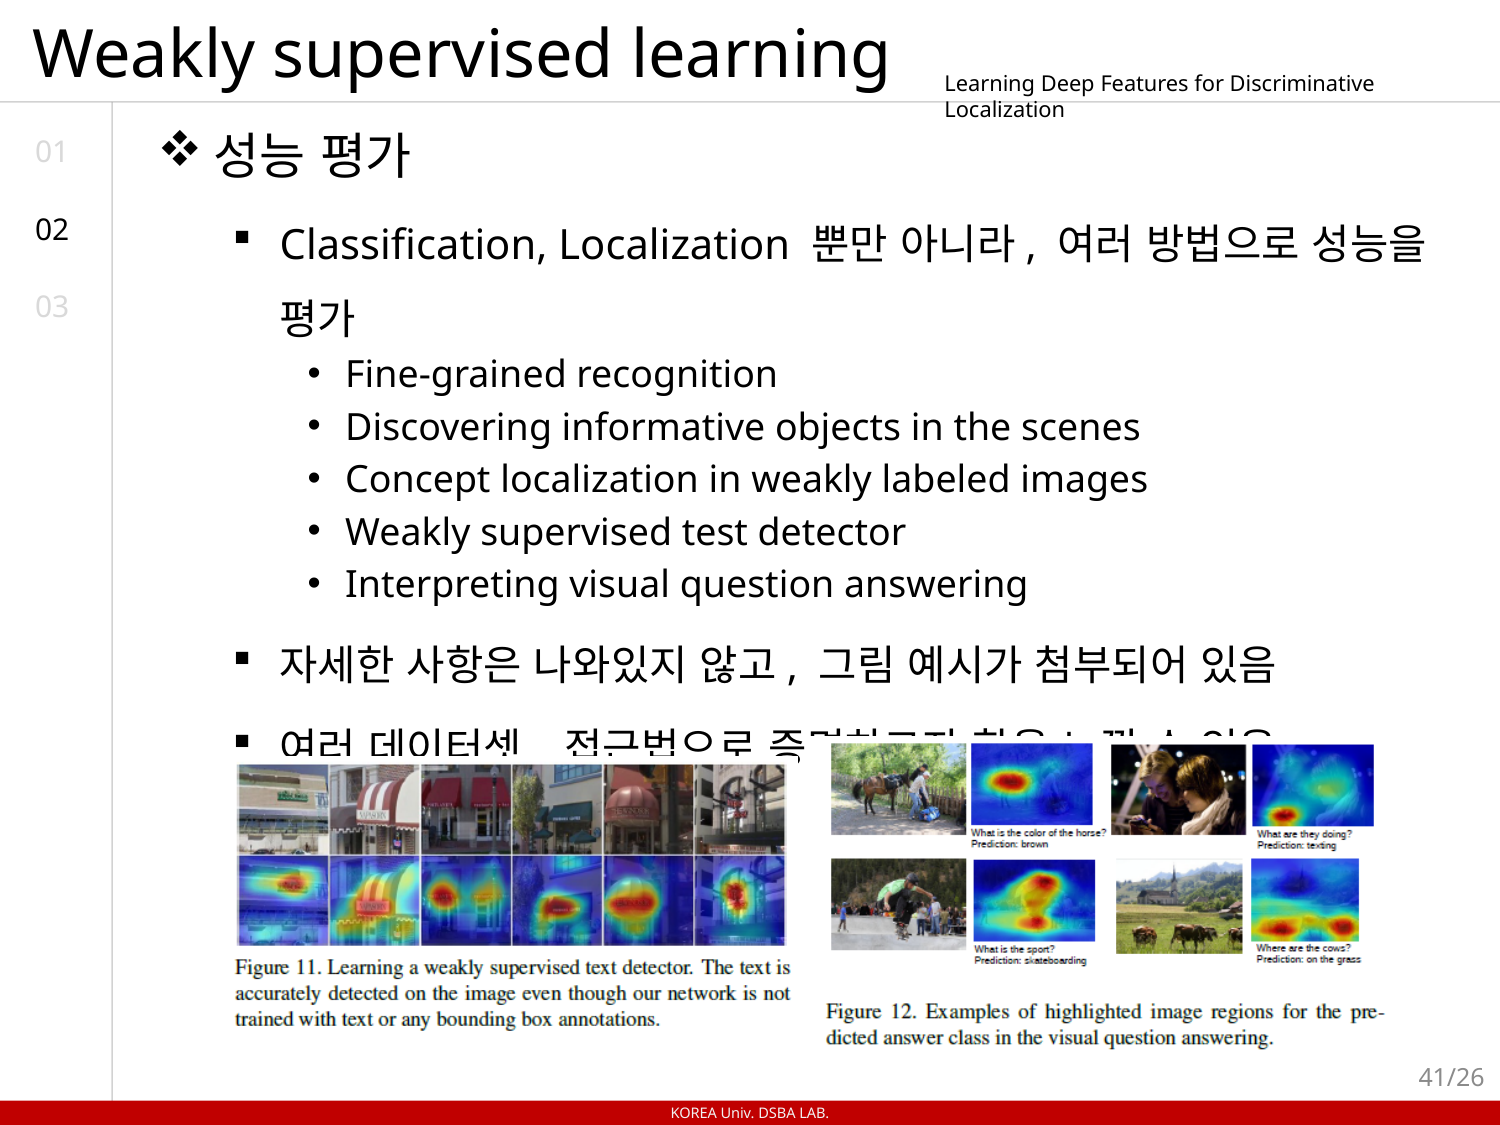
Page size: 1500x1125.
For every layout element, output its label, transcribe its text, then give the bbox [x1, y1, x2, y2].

slide_number 41/26 [1149, 1048, 1500, 1109]
picture [808, 735, 1395, 1064]
title Weakly supervised learning [17, 11, 1483, 90]
list 성능 평가 Classification, Localization 뿐만 아니라, 여러 방법으로 성능을 평가 Fine-grained recognition Discovering informative objects in the scenes Concept localization in weakly labeled images Weakly supervised test detector Interpreting visual question answering 자세한 사항은 나와있지 않고, 그림 예시가 첨부되어 있음 여러 데이터셋, 접근법으로 증명하고자 함을 느낄 수 있음 [142, 116, 1483, 1089]
picture [231, 756, 798, 1043]
list 03 [20, 280, 100, 332]
list 02 [20, 202, 100, 254]
list 01 [20, 125, 100, 177]
text_box Learning Deep Features for Discriminative Localization [929, 62, 1500, 130]
